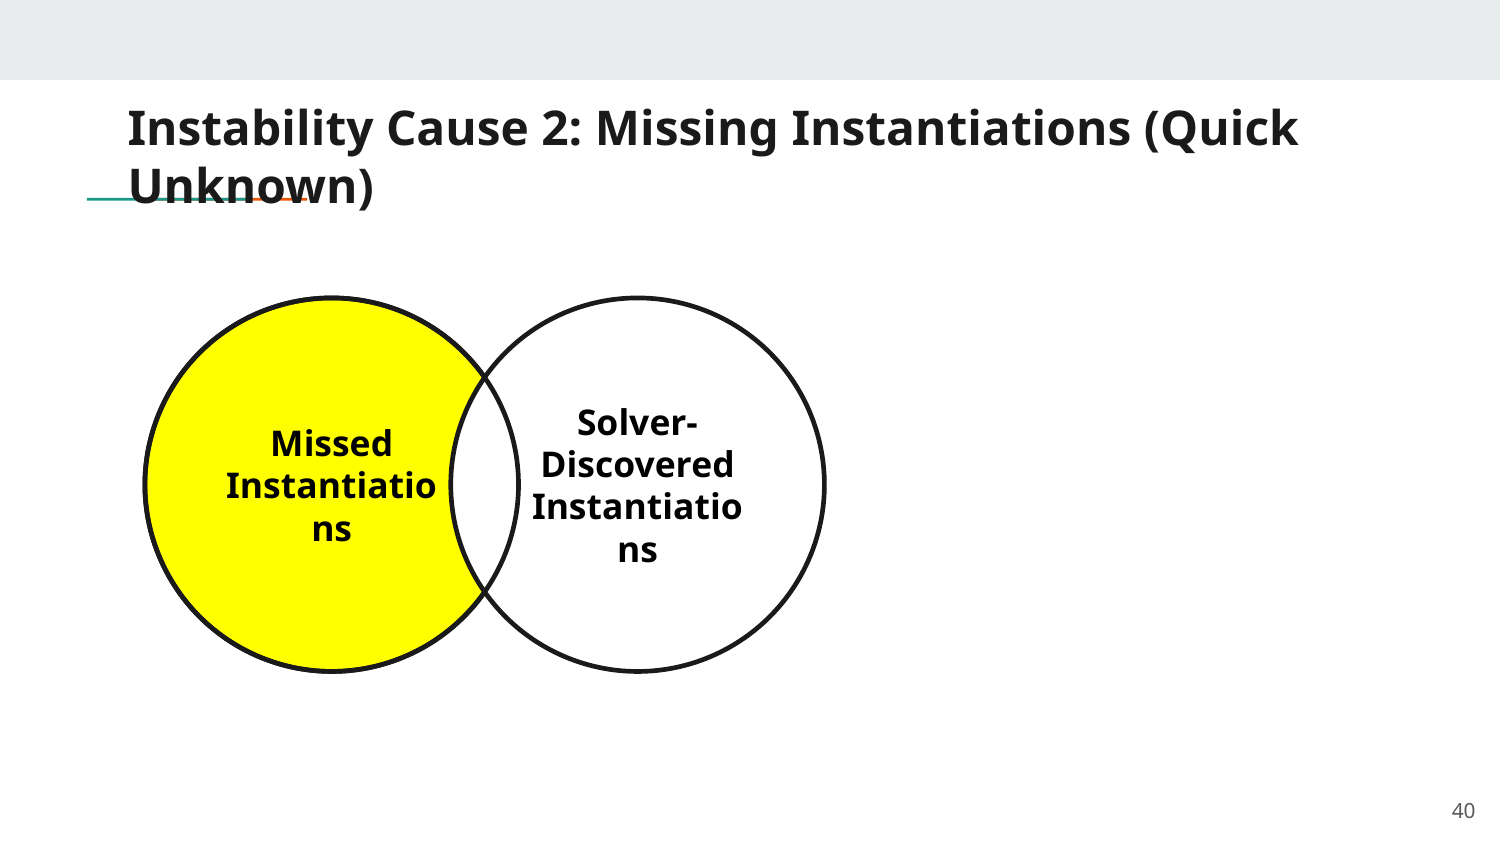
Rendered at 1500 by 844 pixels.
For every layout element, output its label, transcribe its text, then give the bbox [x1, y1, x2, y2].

text_box [144, 297, 519, 672]
slide_number 40 [1400, 779, 1491, 844]
text_box Solver- Discovered Instantiations [485, 297, 825, 672]
title Instability Cause 2: Missing Instantiations (Quick Unknown) [112, 82, 1491, 178]
